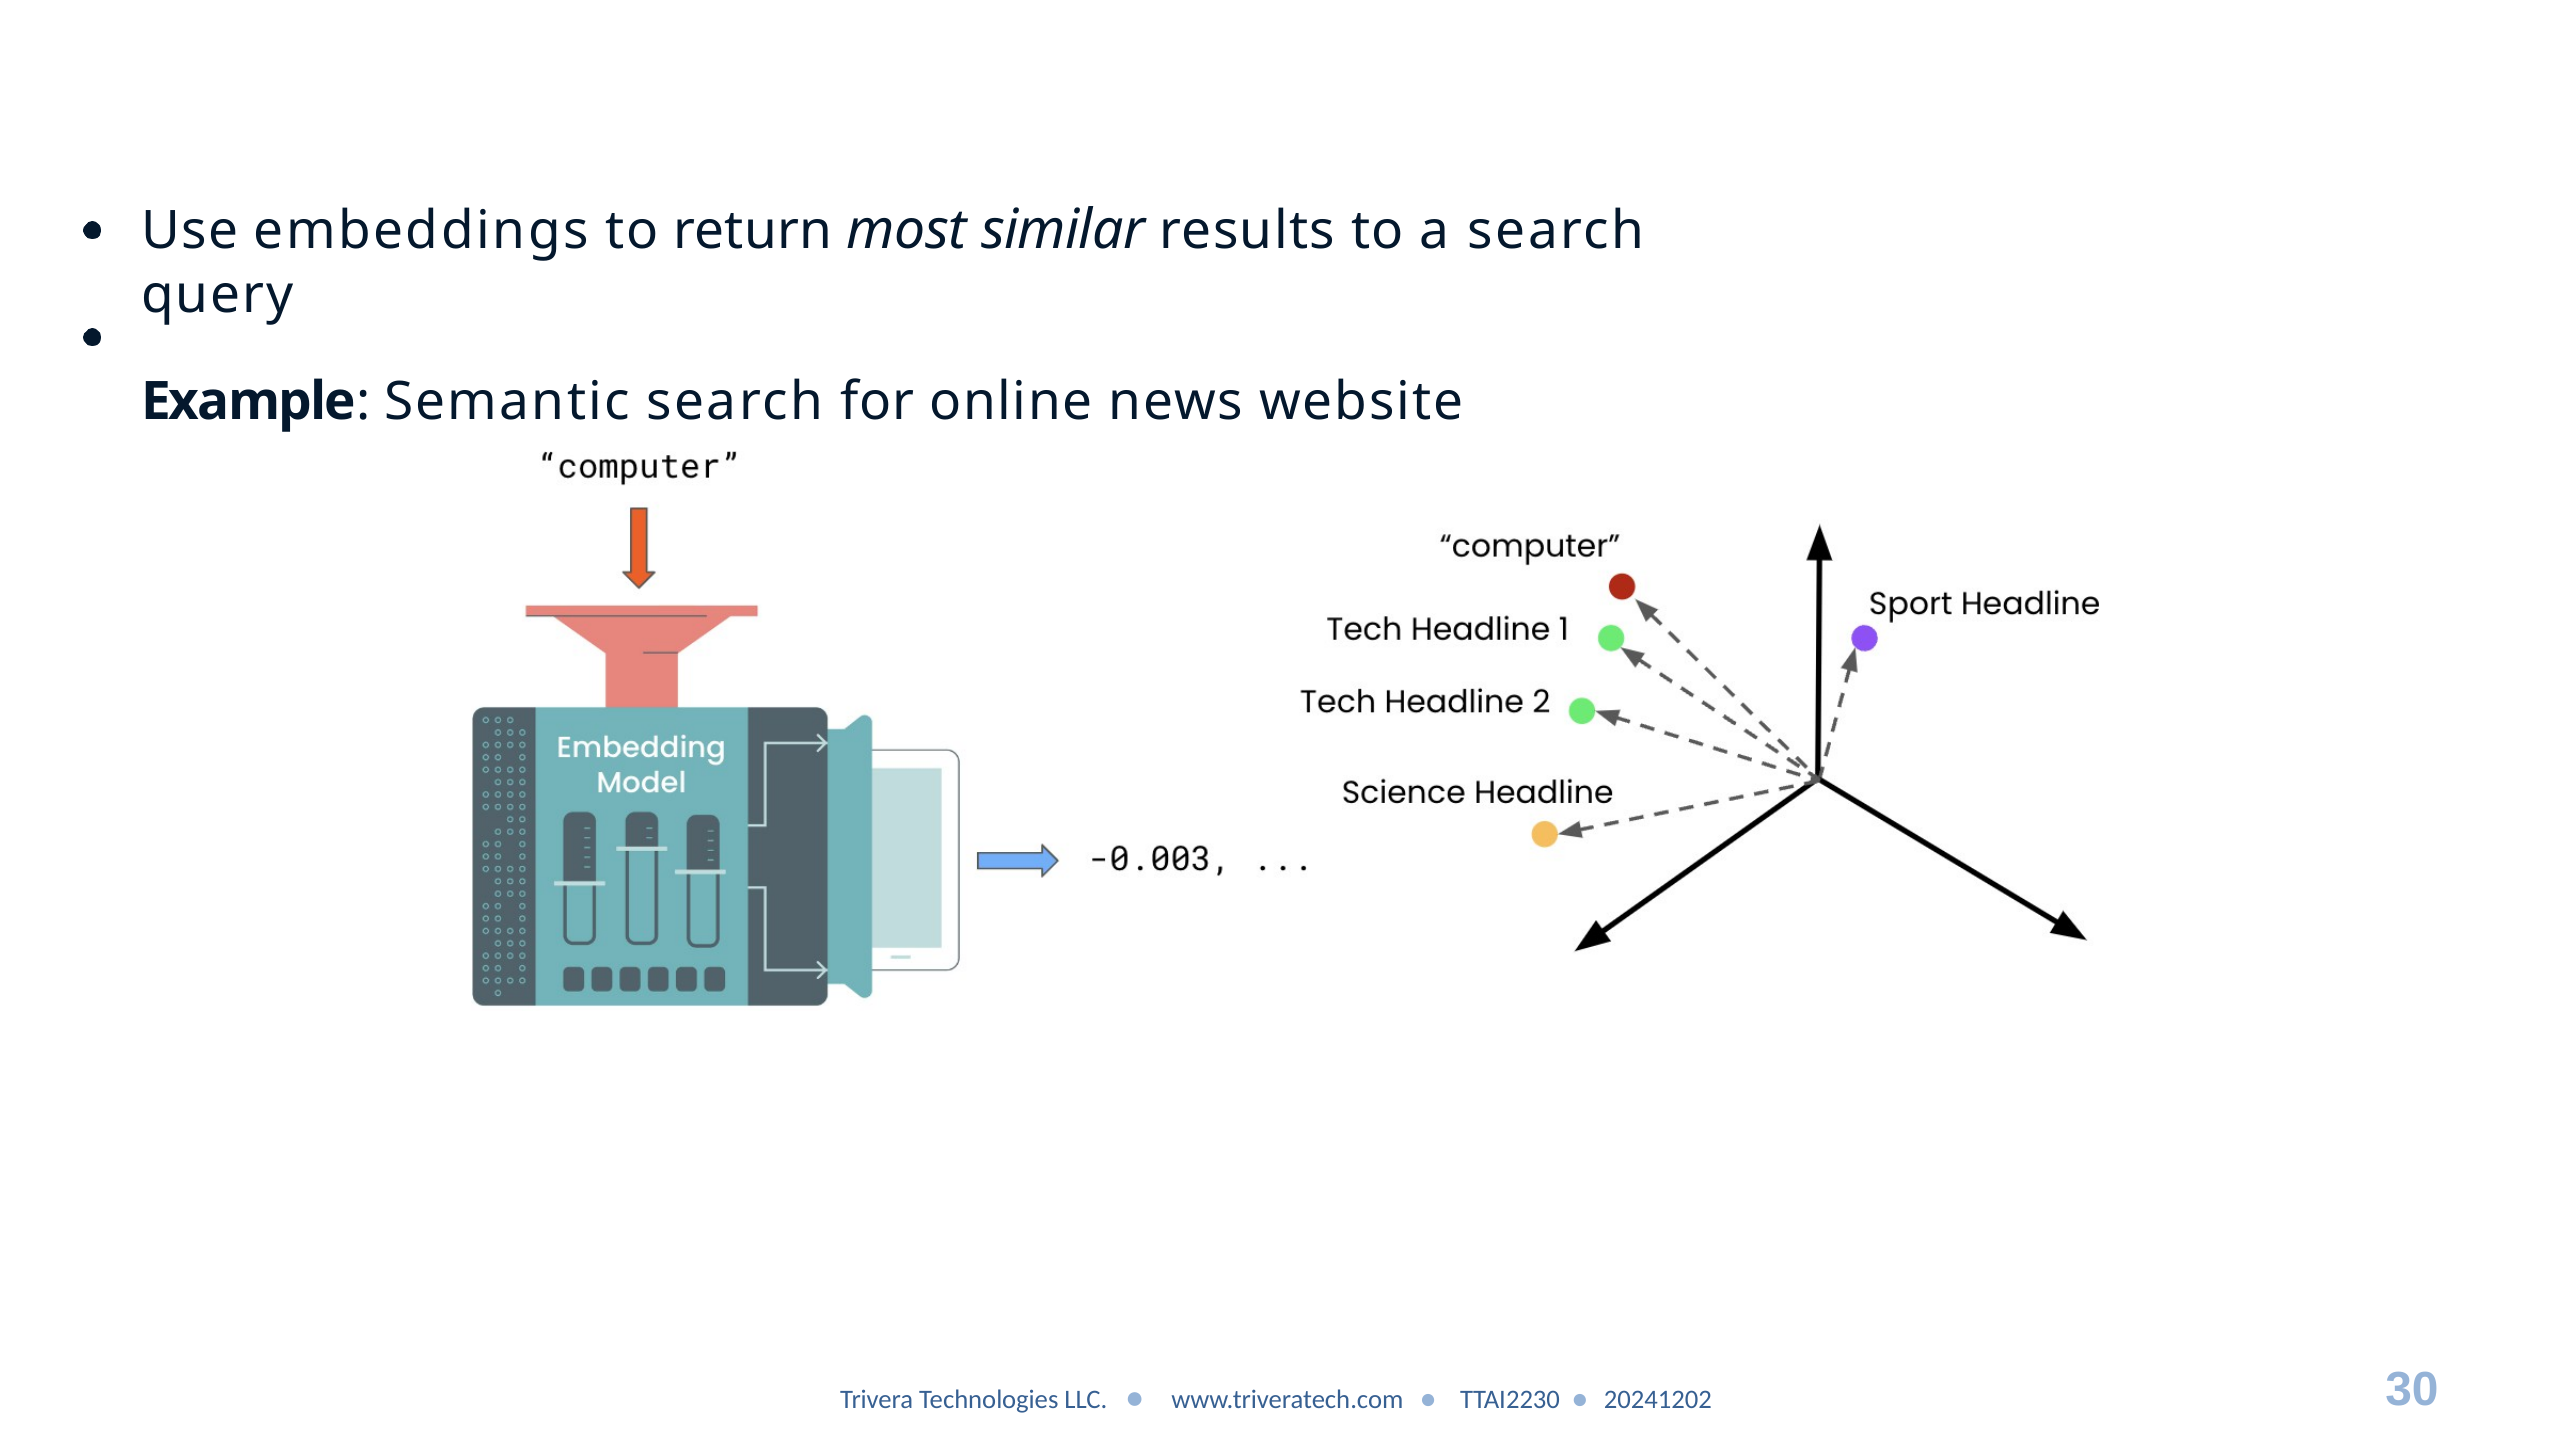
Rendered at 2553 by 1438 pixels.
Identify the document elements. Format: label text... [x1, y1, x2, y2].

picture [83, 328, 101, 346]
text_box Use embeddings to return most similar results to a search query Example: Semantic search for online news website [138, 191, 1756, 431]
picture [83, 221, 101, 239]
picture [471, 450, 2100, 1011]
